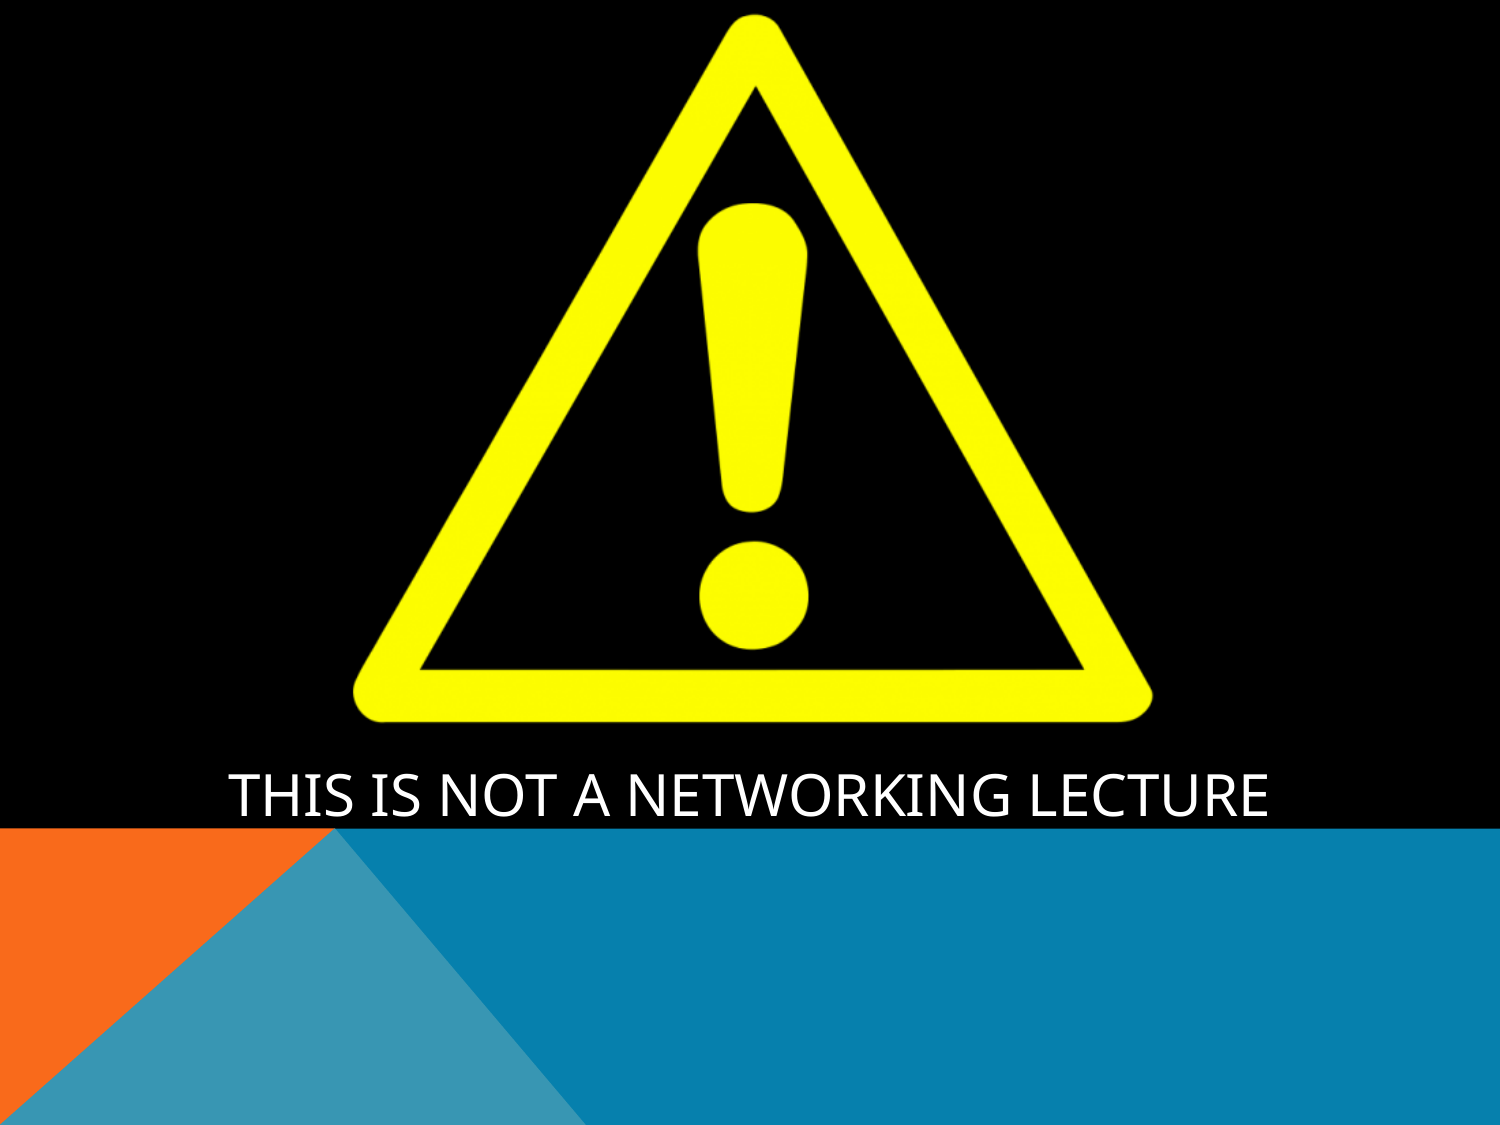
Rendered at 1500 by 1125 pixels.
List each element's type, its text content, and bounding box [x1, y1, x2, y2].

title This is Not a networking lecture [133, 747, 1367, 838]
picture [340, 0, 1160, 749]
